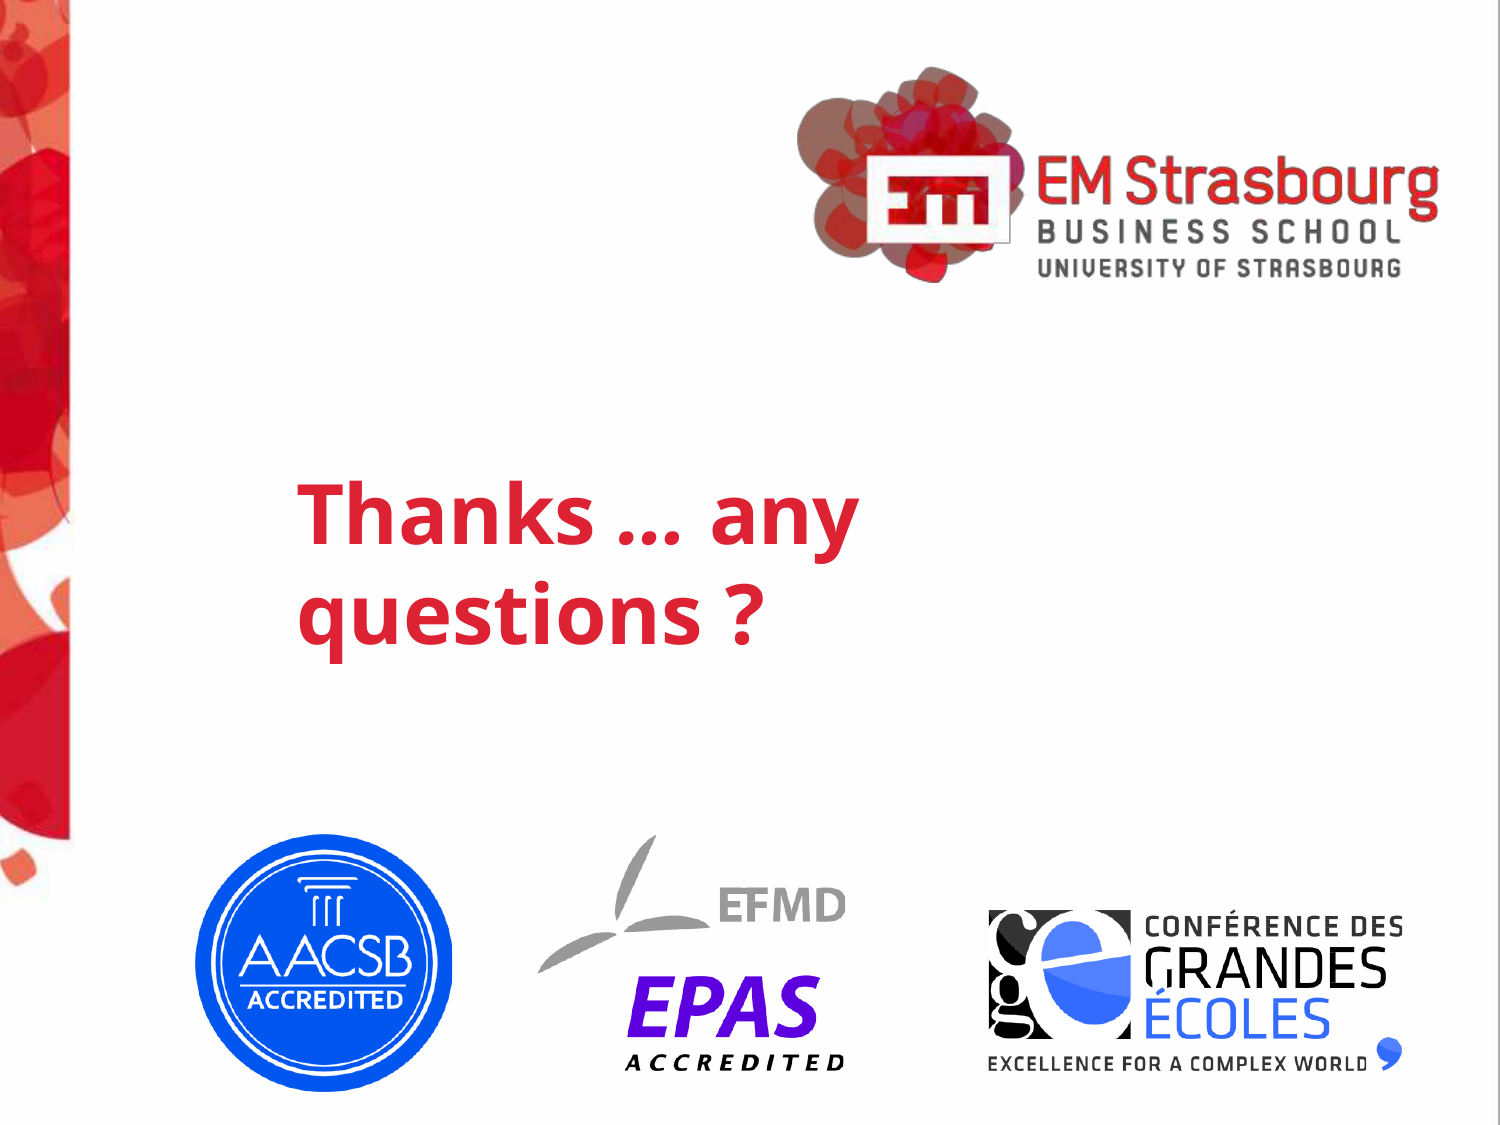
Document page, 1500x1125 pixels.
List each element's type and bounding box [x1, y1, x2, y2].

text_box [797, 66, 1440, 283]
text_box [195, 834, 453, 1092]
text_box [988, 1056, 1367, 1071]
text_box [537, 835, 846, 1038]
title [218, 461, 1282, 662]
picture [0, 0, 1500, 1125]
text_box [988, 910, 1131, 1039]
text_box [1145, 909, 1403, 1071]
text_box [624, 1054, 844, 1072]
